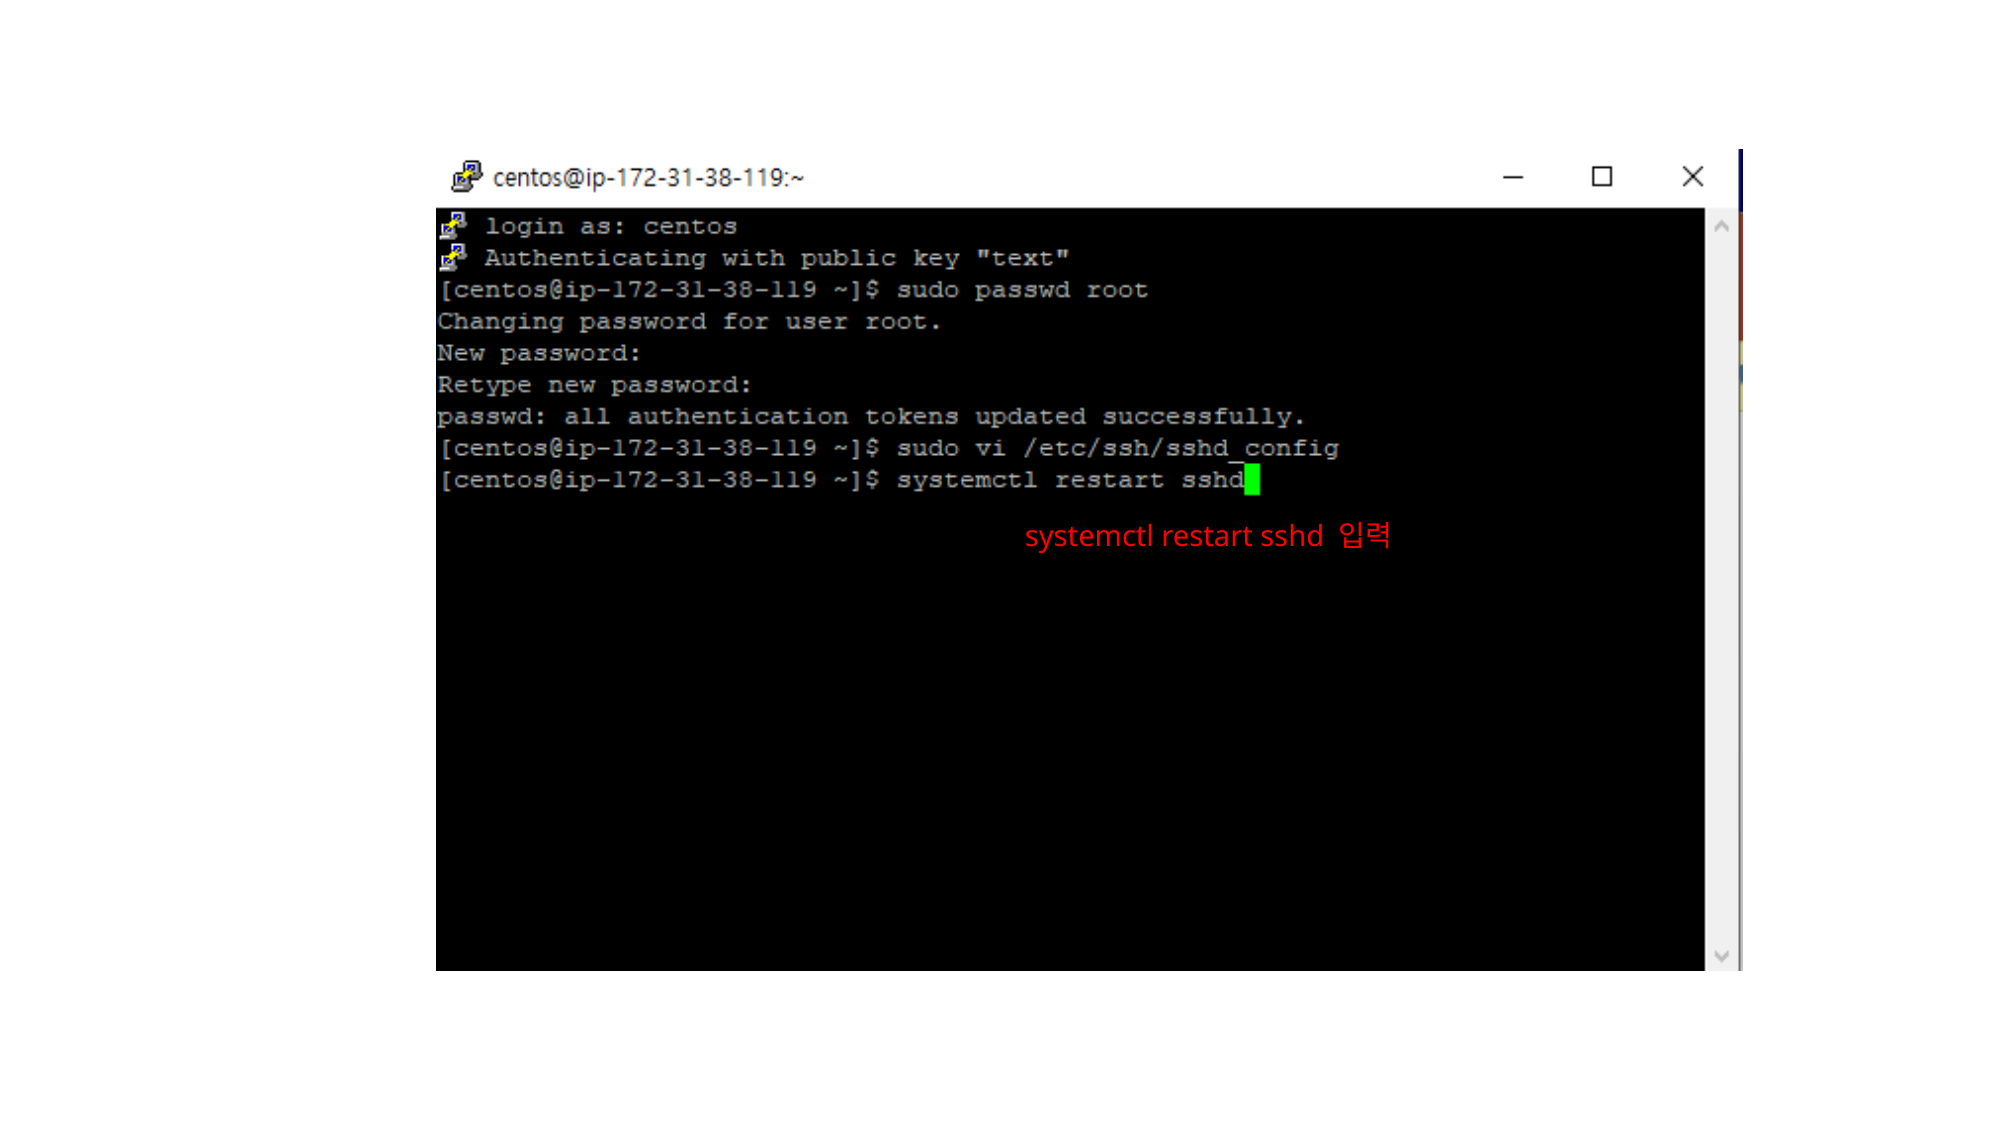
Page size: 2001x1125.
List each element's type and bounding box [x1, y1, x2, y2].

list [435, 149, 1743, 971]
